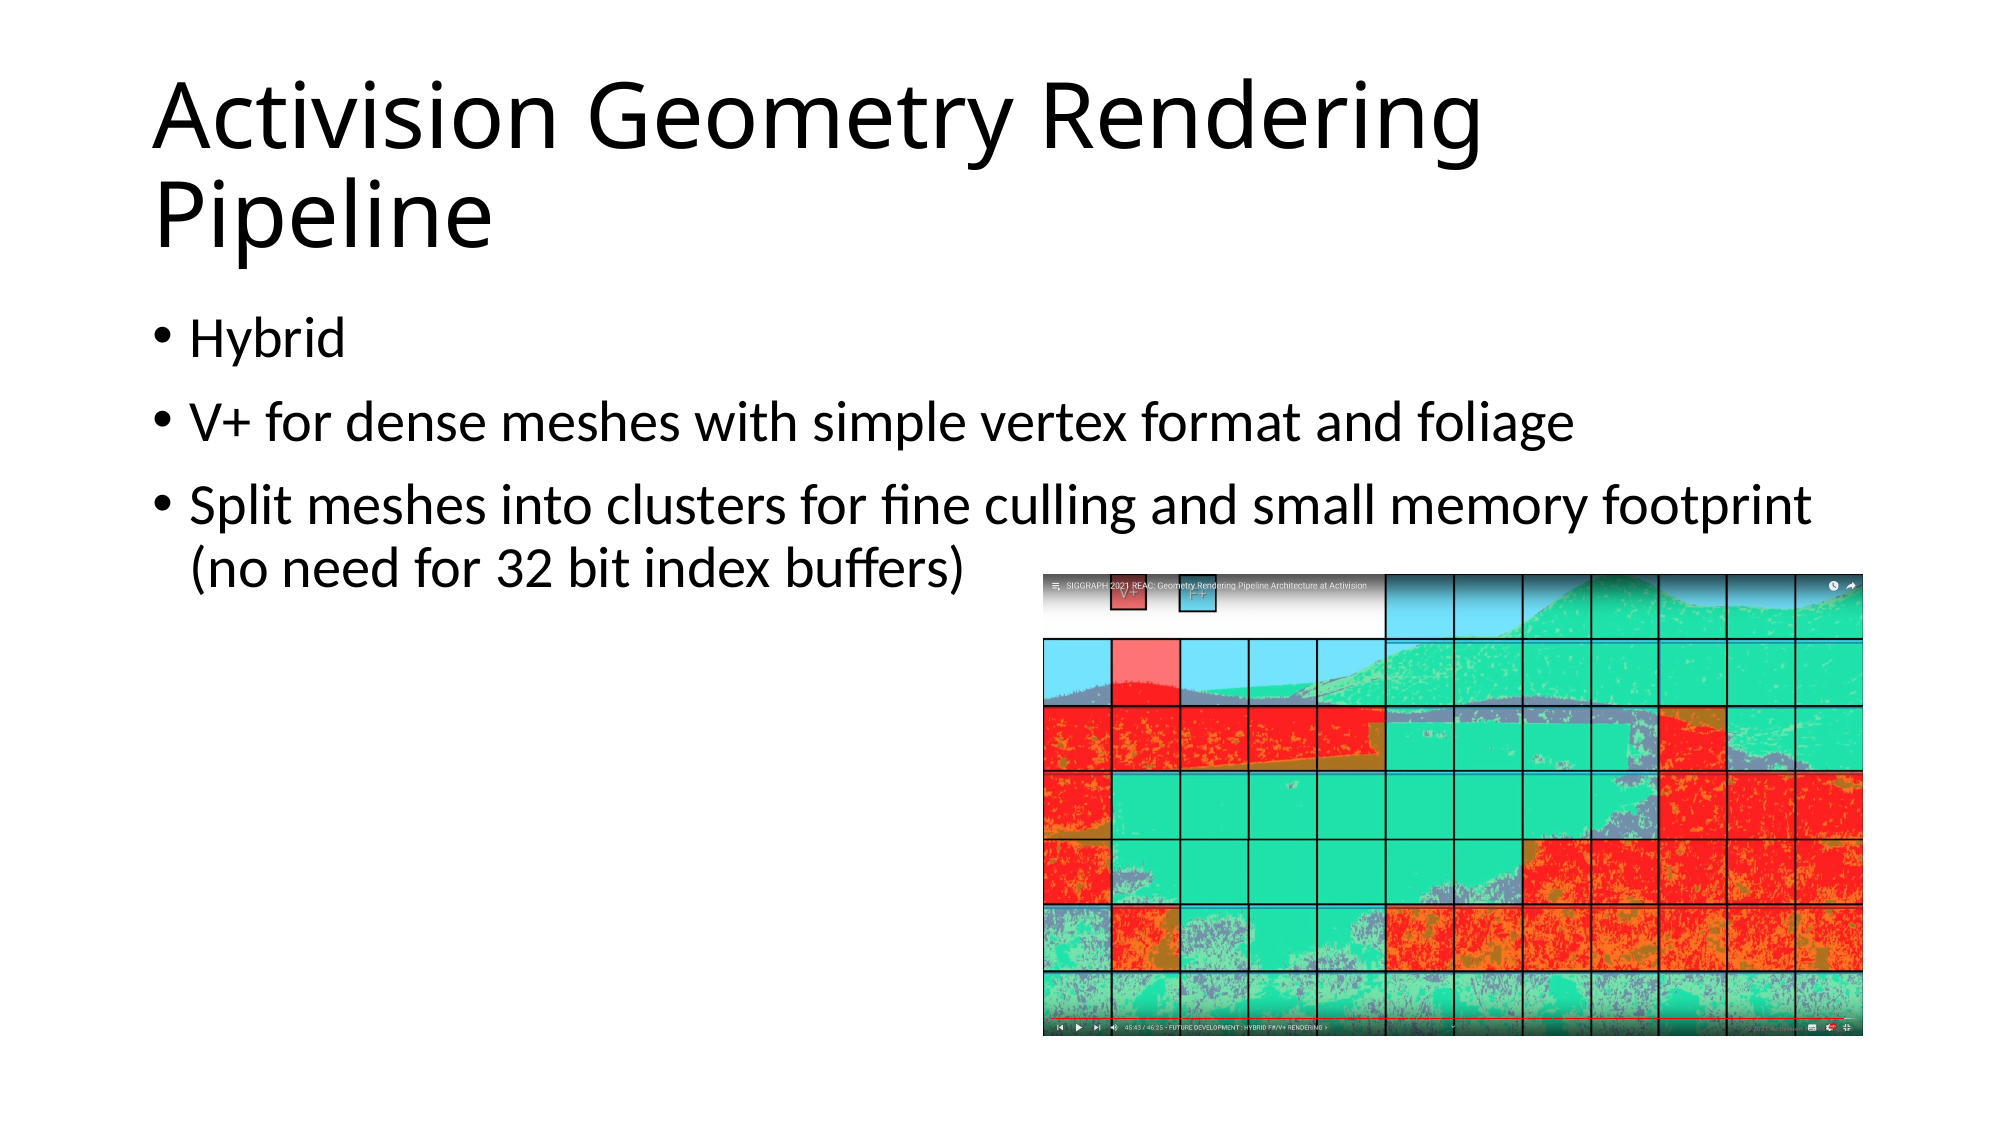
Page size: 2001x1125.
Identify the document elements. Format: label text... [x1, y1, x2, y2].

list Hybrid V+ for dense meshes with simple vertex format and foliage Split meshes into clusters for fine culling and small memory footprint (no need for 32 bit index buffers) [137, 299, 1863, 1014]
title Activision Geometry Rendering Pipeline [137, 59, 1863, 278]
picture [1043, 574, 1863, 1036]
